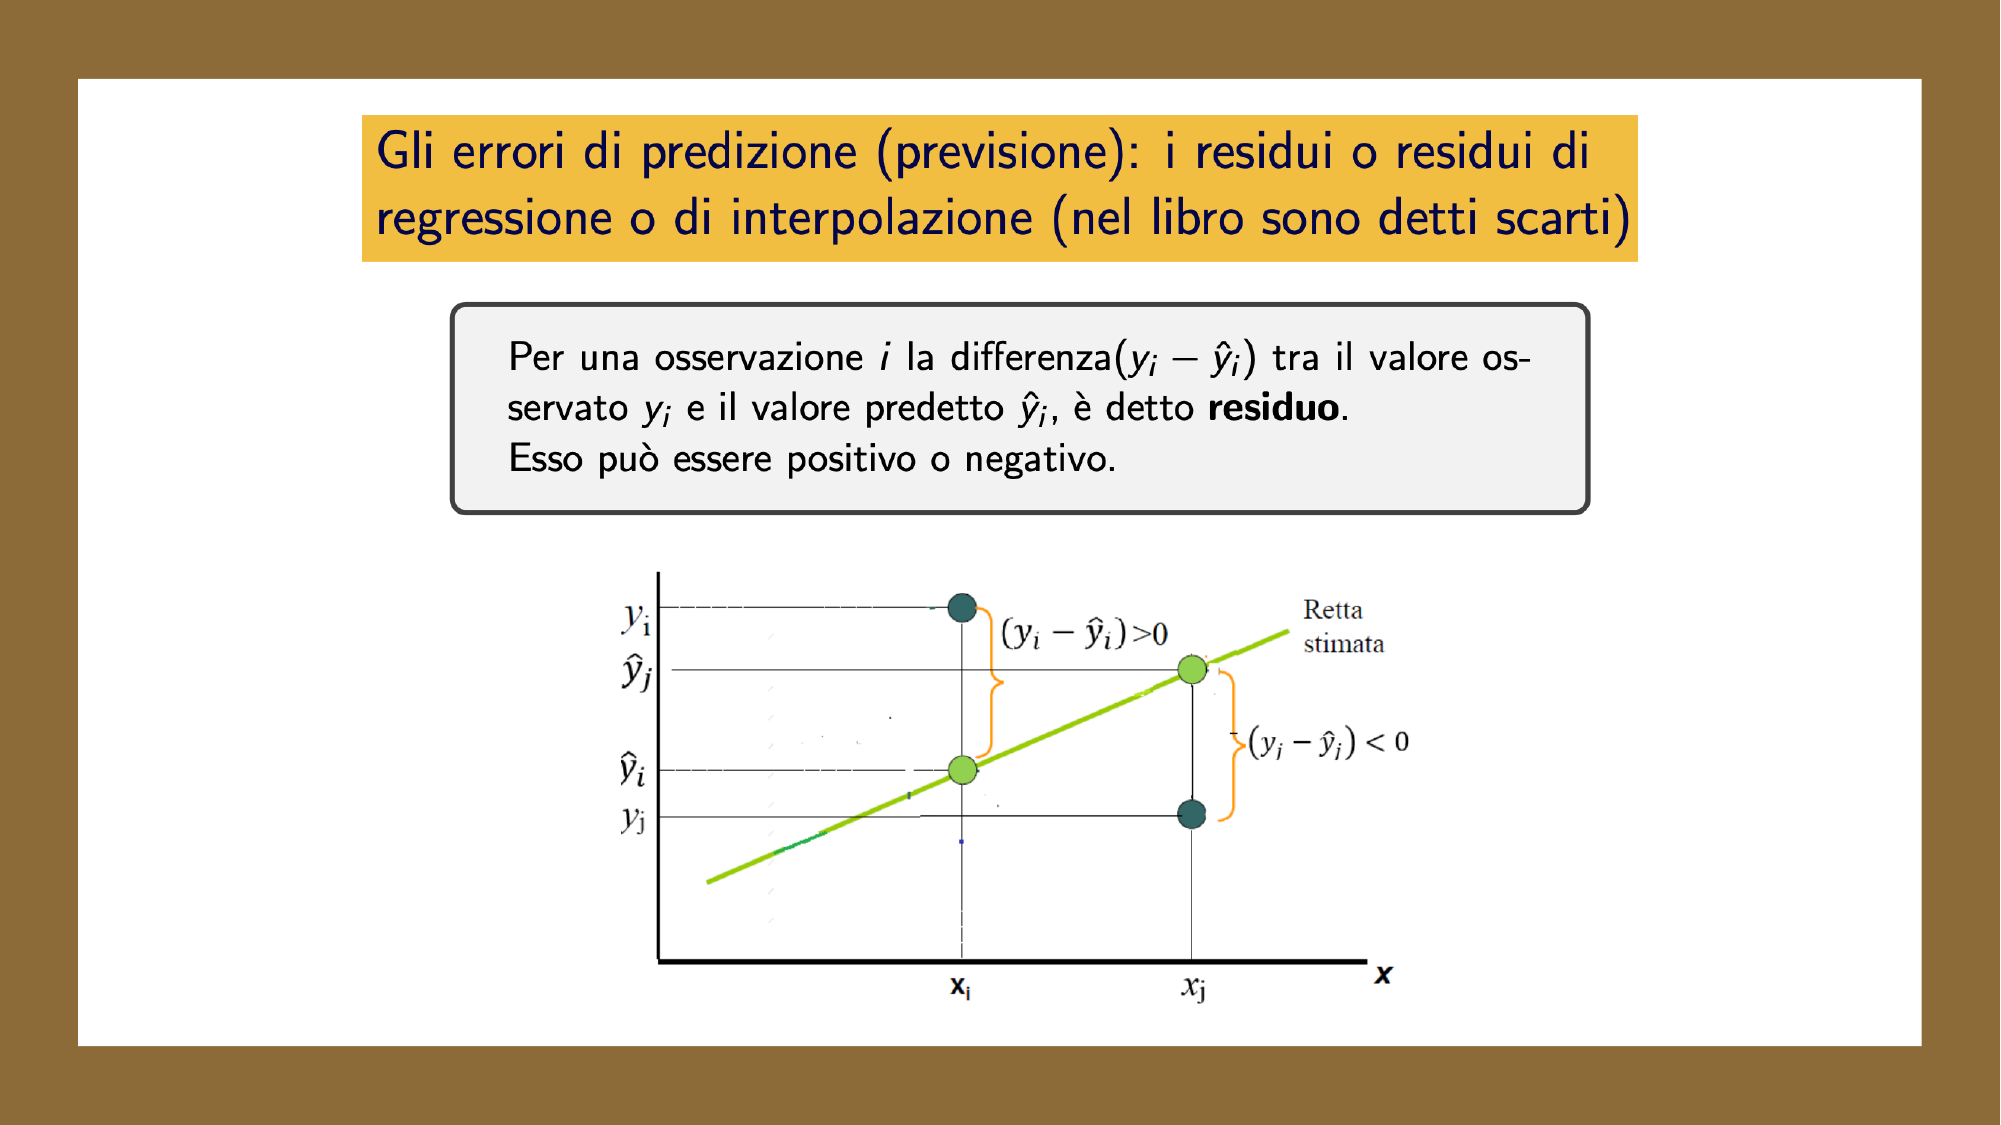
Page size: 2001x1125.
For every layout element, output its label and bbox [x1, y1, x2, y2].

text_box [77, 77, 1923, 1048]
text_box [0, 0, 2000, 1125]
picture [361, 115, 1638, 1010]
